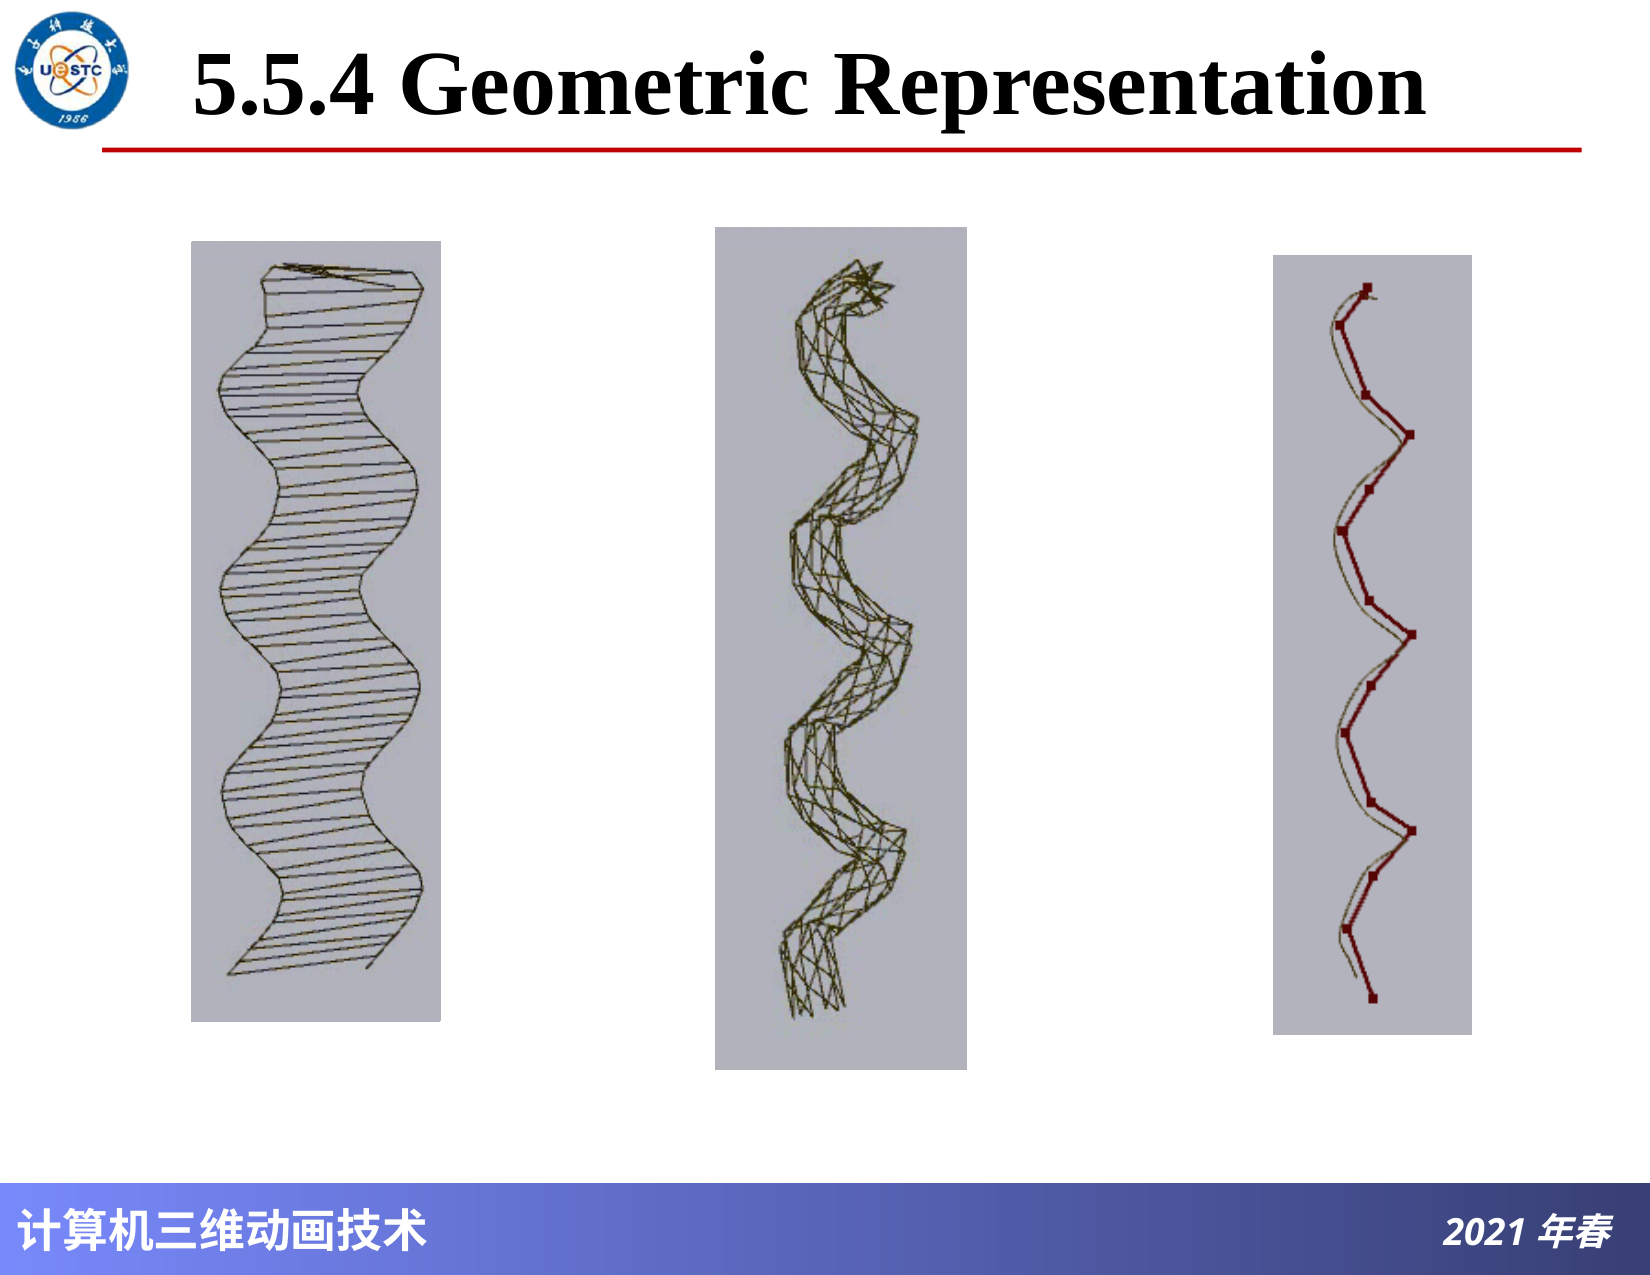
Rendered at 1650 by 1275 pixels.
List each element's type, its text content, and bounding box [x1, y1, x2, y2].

picture [714, 227, 968, 1070]
picture [0, 0, 136, 140]
title 5.5.4 Geometric Representation [175, 11, 1582, 142]
picture [191, 241, 441, 1022]
picture [1273, 255, 1472, 1036]
